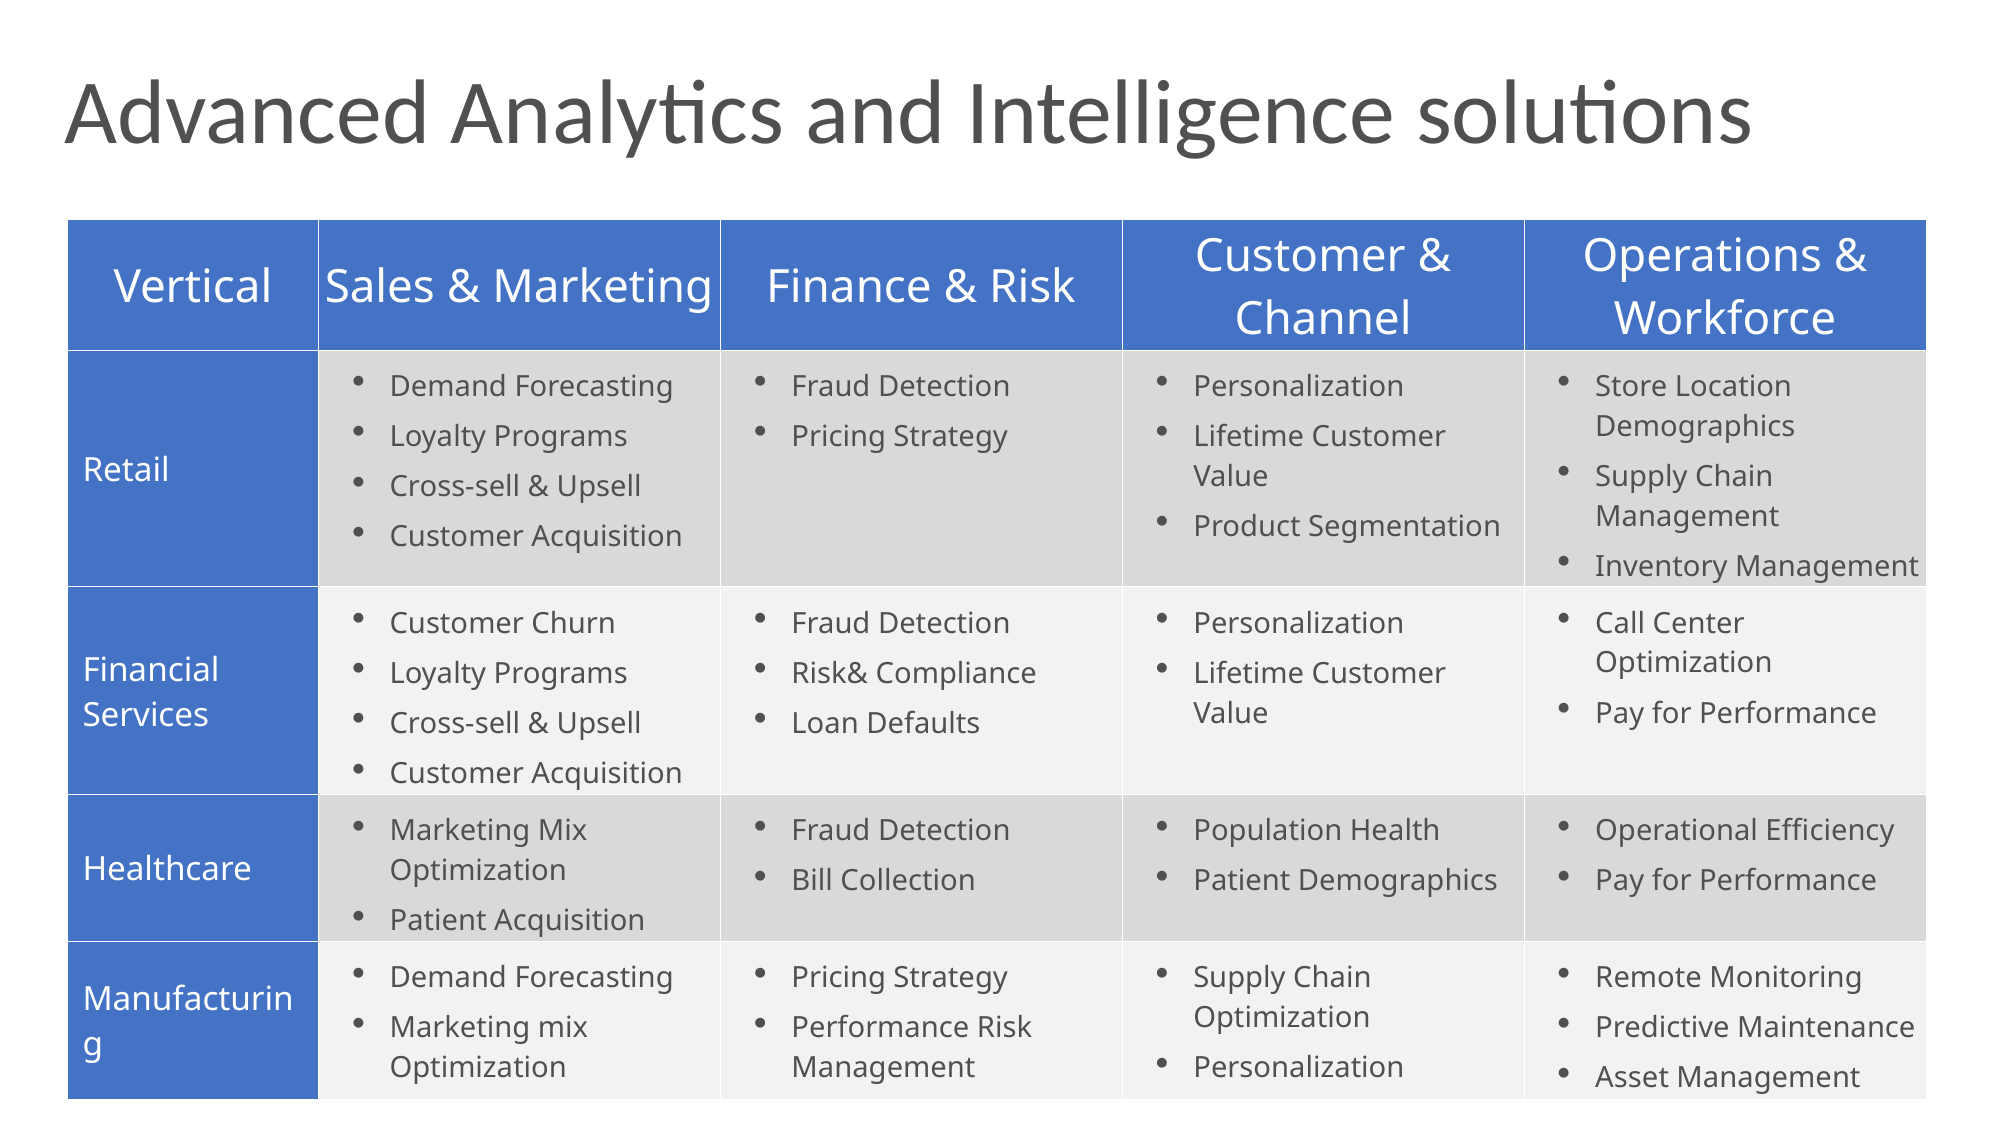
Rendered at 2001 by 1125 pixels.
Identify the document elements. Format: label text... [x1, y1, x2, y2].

table_cell Store Location Demographics Supply Chain Management Inventory Management [1525, 351, 1926, 586]
table_cell Fraud Detection Pricing Strategy [721, 351, 1122, 586]
list Advanced Analytics and Intelligence solutions [0, 0, 2000, 203]
table_header Operations & Workforce [1525, 220, 1926, 350]
table_cell Personalization Lifetime Customer Value Product Segmentation [1123, 351, 1524, 586]
table_cell Demand Forecasting Loyalty Programs Cross-sell & Upsell Customer Acquisition [319, 351, 720, 586]
table_cell Pricing Strategy Performance Risk Management [721, 942, 1122, 1099]
table_cell Fraud Detection Risk& Compliance Loan Defaults [721, 587, 1122, 794]
table_cell Call Center Optimization Pay for Performance [1525, 587, 1926, 794]
table_cell Customer Churn Loyalty Programs Cross-sell & Upsell Customer Acquisition [319, 587, 720, 794]
table_cell Healthcare [68, 795, 318, 941]
table_cell Remote Monitoring Predictive Maintenance Asset Management [1525, 942, 1926, 1099]
table_cell Fraud Detection Bill Collection [721, 795, 1122, 941]
table_header Finance & Risk [721, 220, 1122, 350]
table_cell Operational Efficiency Pay for Performance [1525, 795, 1926, 941]
table_header Customer & Channel [1123, 220, 1524, 350]
table_cell Personalization Lifetime Customer Value [1123, 587, 1524, 794]
table_cell Manufacturing [68, 942, 318, 1099]
table_cell Marketing Mix Optimization Patient Acquisition [319, 795, 720, 941]
table_header Sales & Marketing [319, 220, 720, 350]
table_header Vertical [68, 220, 318, 350]
table_cell Supply Chain Optimization Personalization [1123, 942, 1524, 1099]
table_cell Demand Forecasting Marketing mix Optimization [319, 942, 720, 1099]
table_cell Financial Services [68, 587, 318, 794]
table_cell Retail [68, 351, 318, 586]
table_cell Population Health Patient Demographics [1123, 795, 1524, 941]
